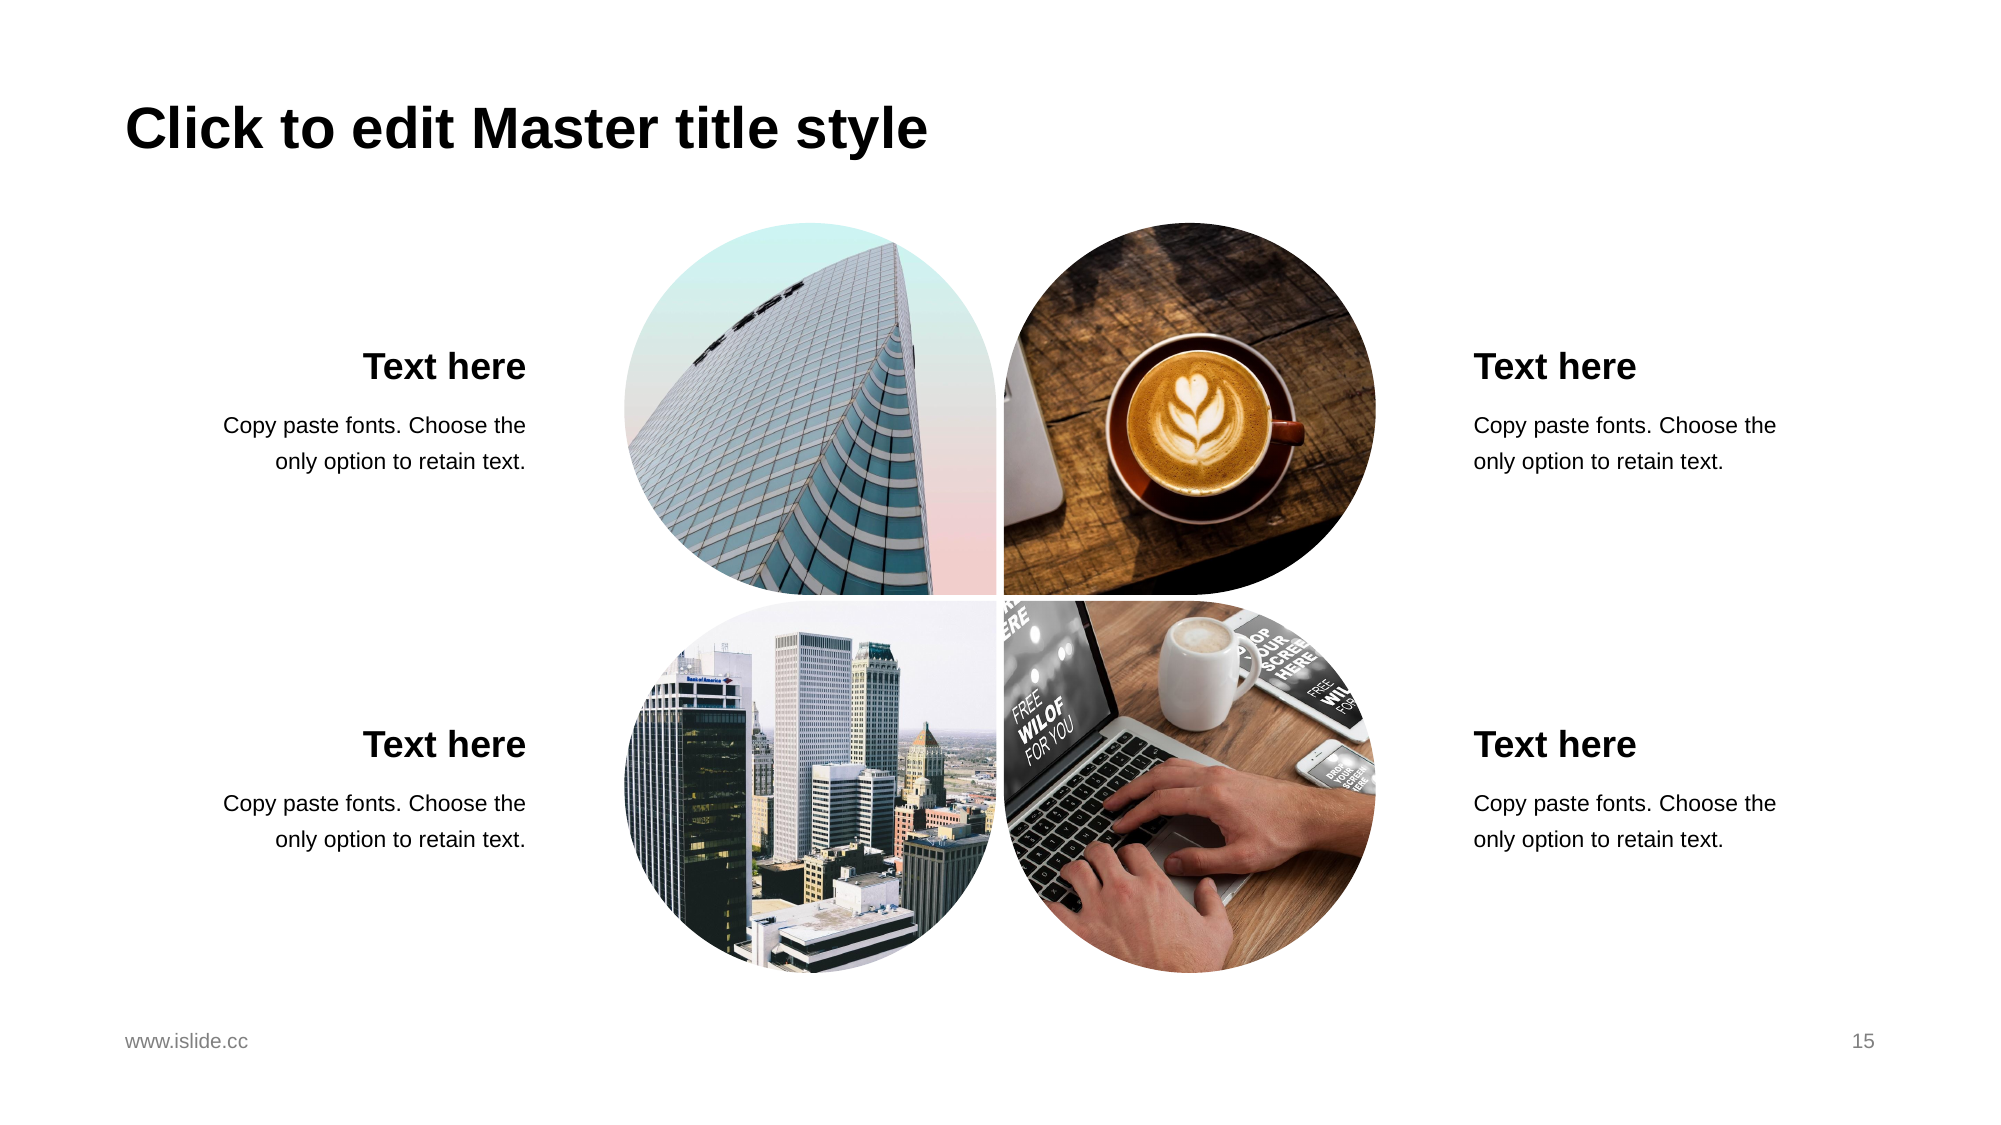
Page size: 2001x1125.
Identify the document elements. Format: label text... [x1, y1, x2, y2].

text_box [195, 222, 1805, 973]
title Click to edit Master title style [109, 0, 1890, 169]
footer www.islide.cc [109, 1022, 790, 1057]
slide_number 15 [1412, 1022, 1890, 1057]
